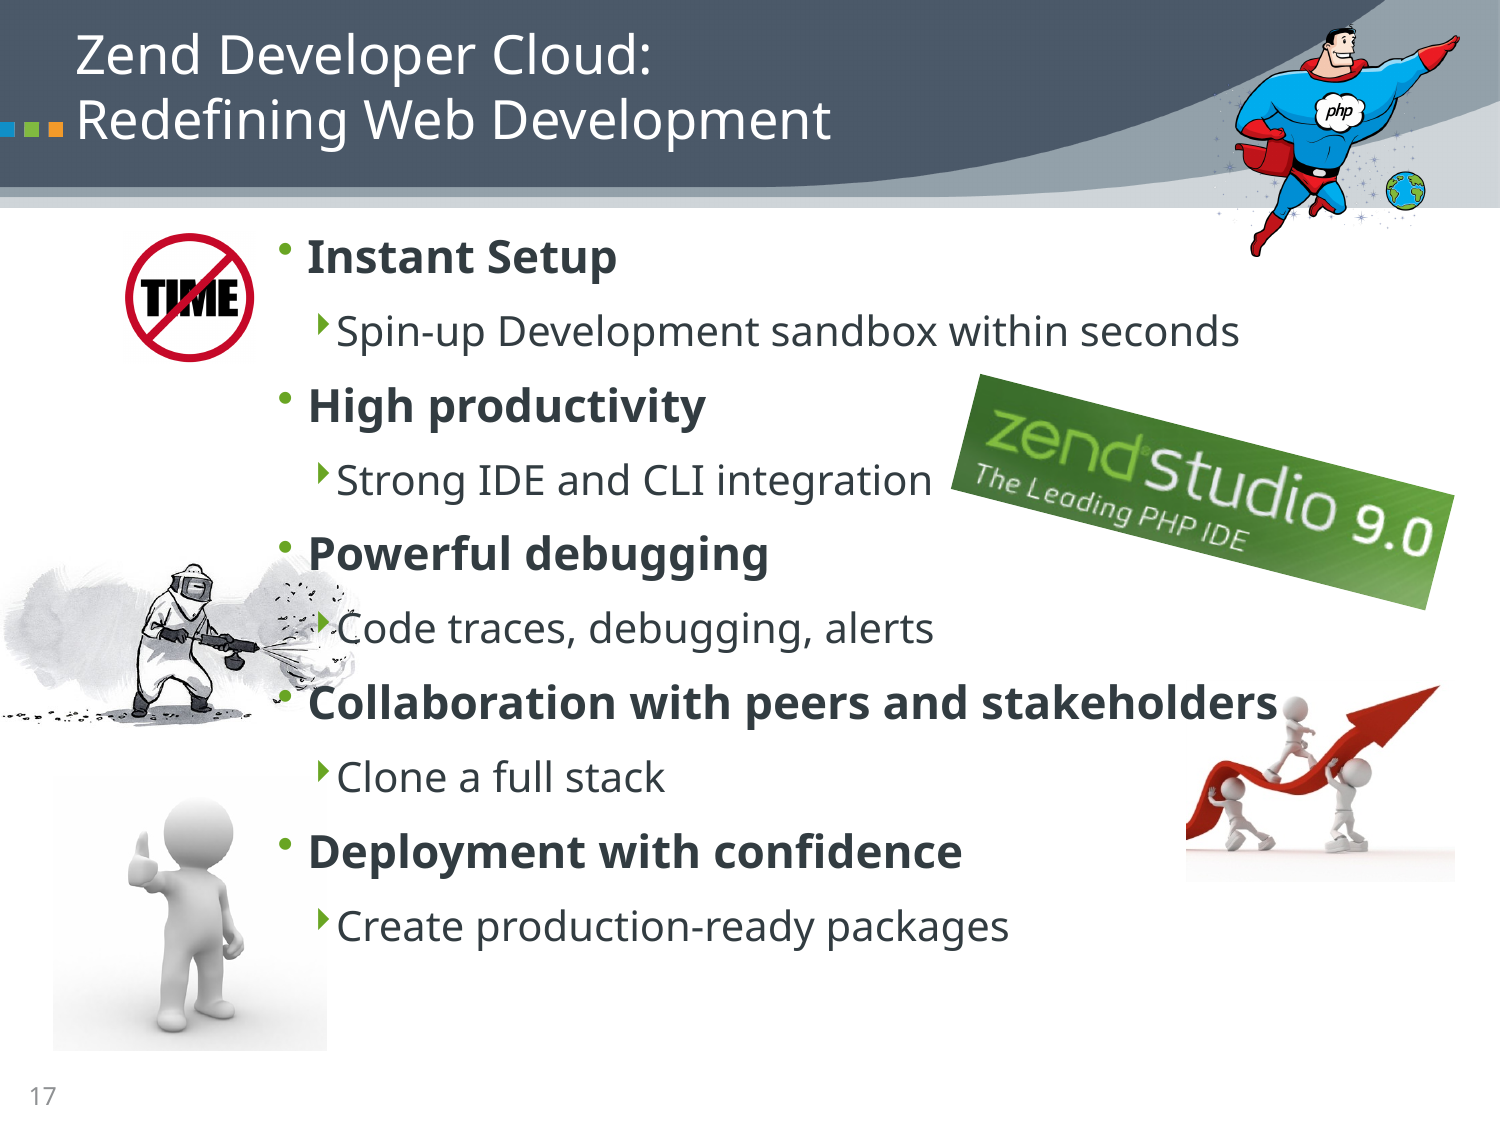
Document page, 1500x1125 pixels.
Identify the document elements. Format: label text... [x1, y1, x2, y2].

title Zend Developer Cloud: Redefining Web Development [74, 37, 1206, 159]
picture [950, 373, 1455, 611]
picture [1186, 680, 1455, 882]
picture [0, 550, 361, 729]
picture [123, 231, 256, 364]
list Instant Setup Spin-up Development sandbox within seconds High productivity Strong IDE and CLI integration Powerful debugging Code traces, debugging, alerts Collaboration with peers and stakeholders Clone a full stack Deployment with confidence Create production-ready packages [277, 219, 1341, 1006]
picture [52, 776, 327, 1051]
picture [0, 0, 1500, 257]
